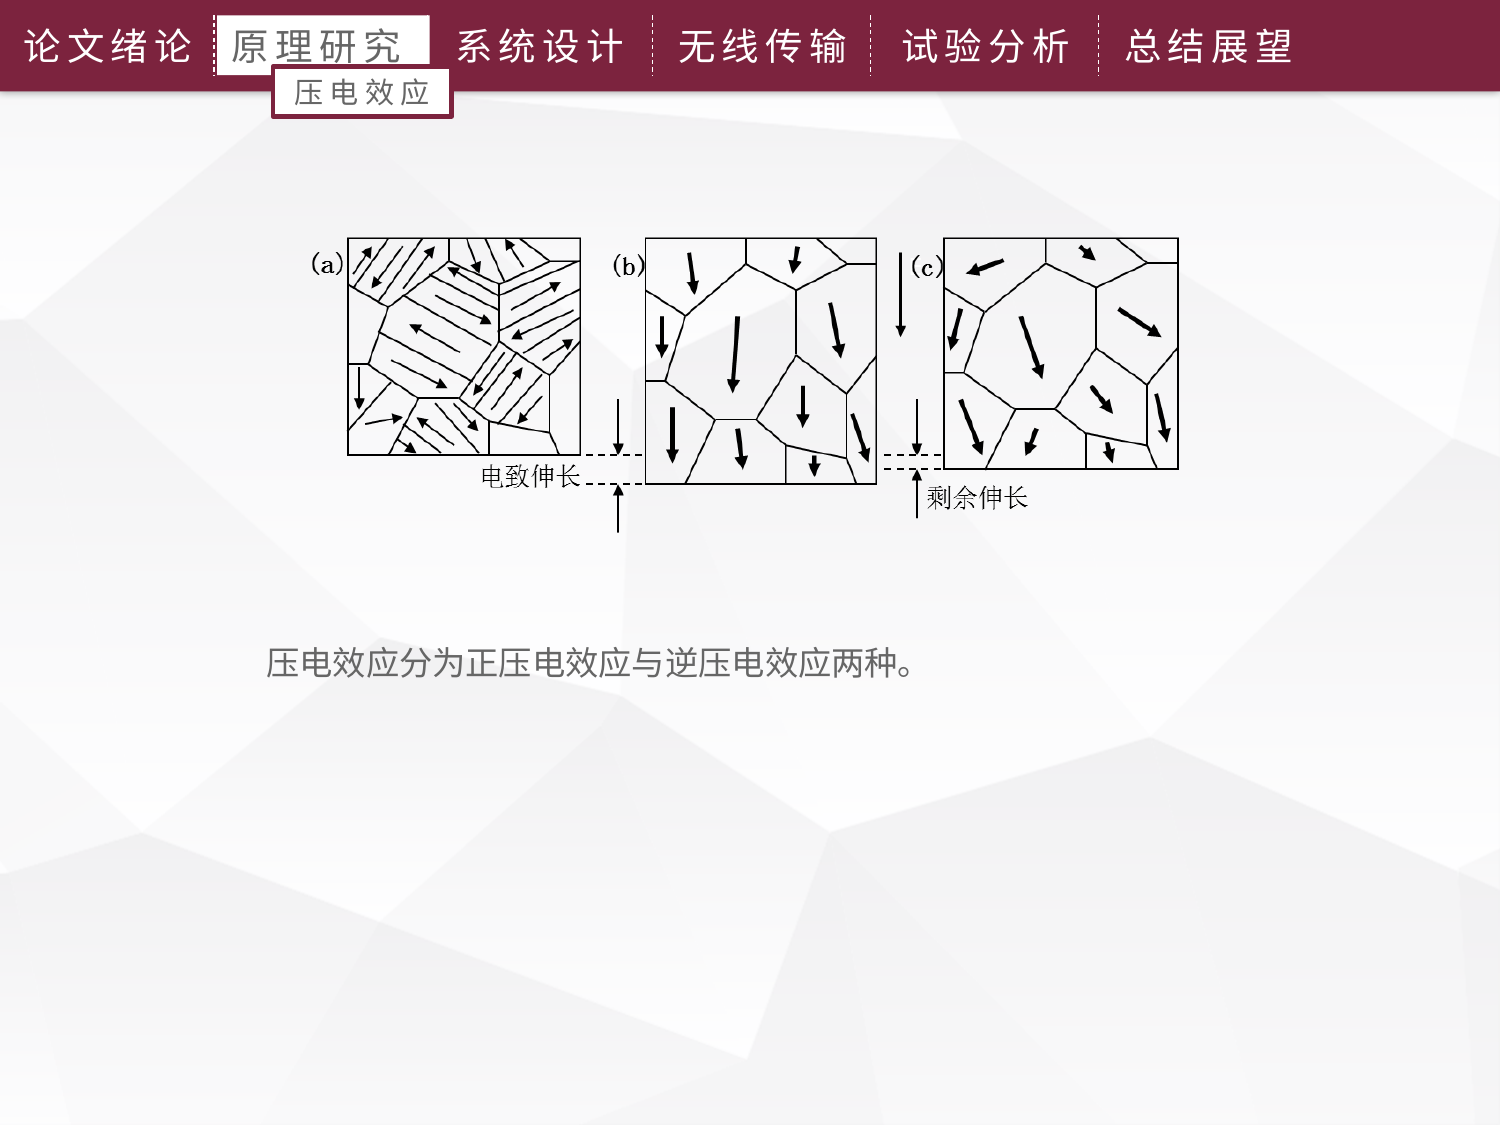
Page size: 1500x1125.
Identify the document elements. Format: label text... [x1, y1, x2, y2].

text_box 无线传输 [871, 15, 876, 76]
text_box 原理研究 [217, 15, 427, 76]
text_box 论文绪论 [8, 15, 213, 76]
text_box 压电效应 [272, 66, 452, 117]
text_box 总结展望 [1109, 15, 1322, 76]
text_box 压电效应分为正压电效应与逆压电效应两种。 [251, 615, 1249, 750]
text_box 系统设计 [440, 15, 652, 76]
picture [0, 92, 1500, 1125]
text_box 试验分析 [886, 15, 1098, 76]
text_box 无线传输 [663, 15, 870, 76]
text_box [0, 0, 1500, 92]
